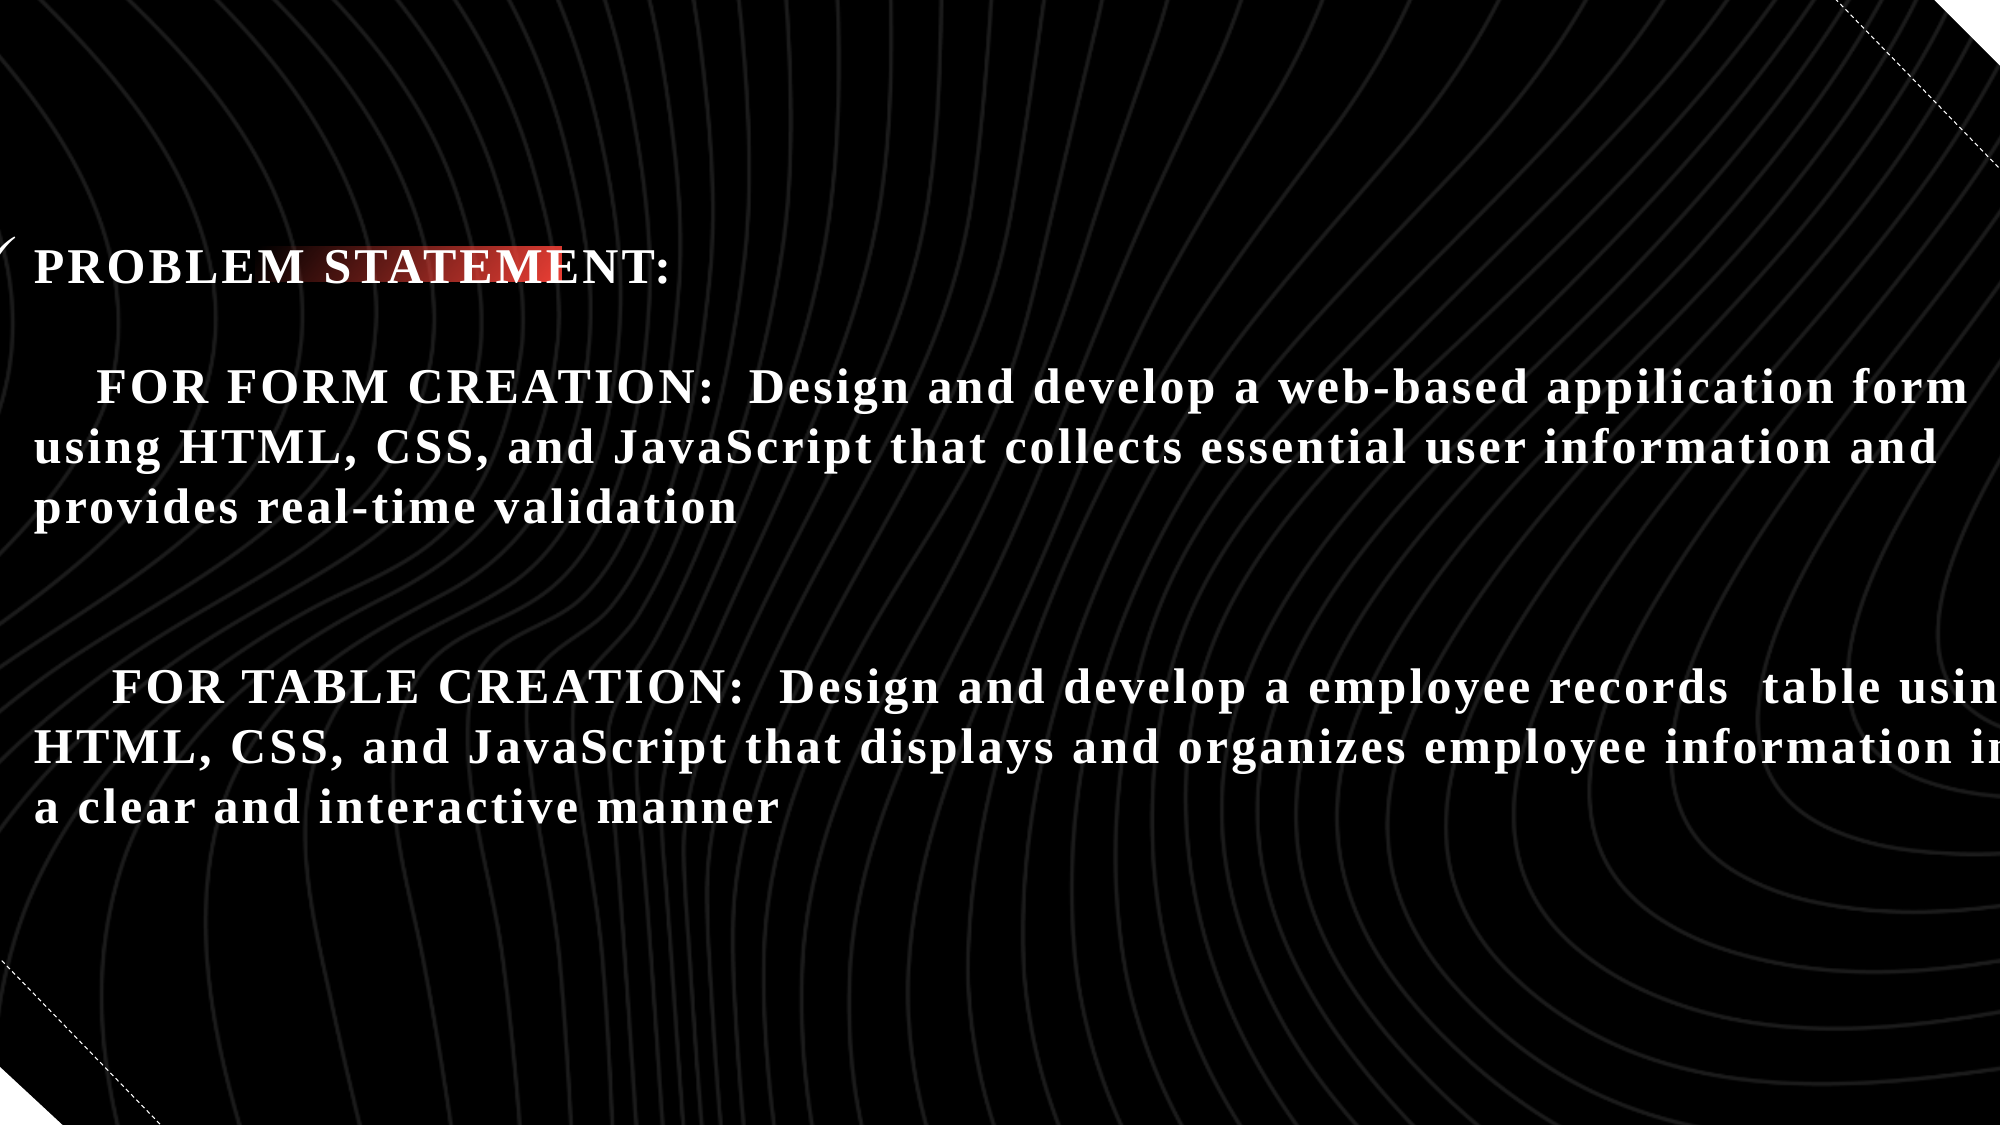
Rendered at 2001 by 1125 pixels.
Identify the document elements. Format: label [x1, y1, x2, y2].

text_box [1824, 0, 2000, 225]
text_box [0, 907, 179, 1125]
picture [0, 0, 2000, 1125]
